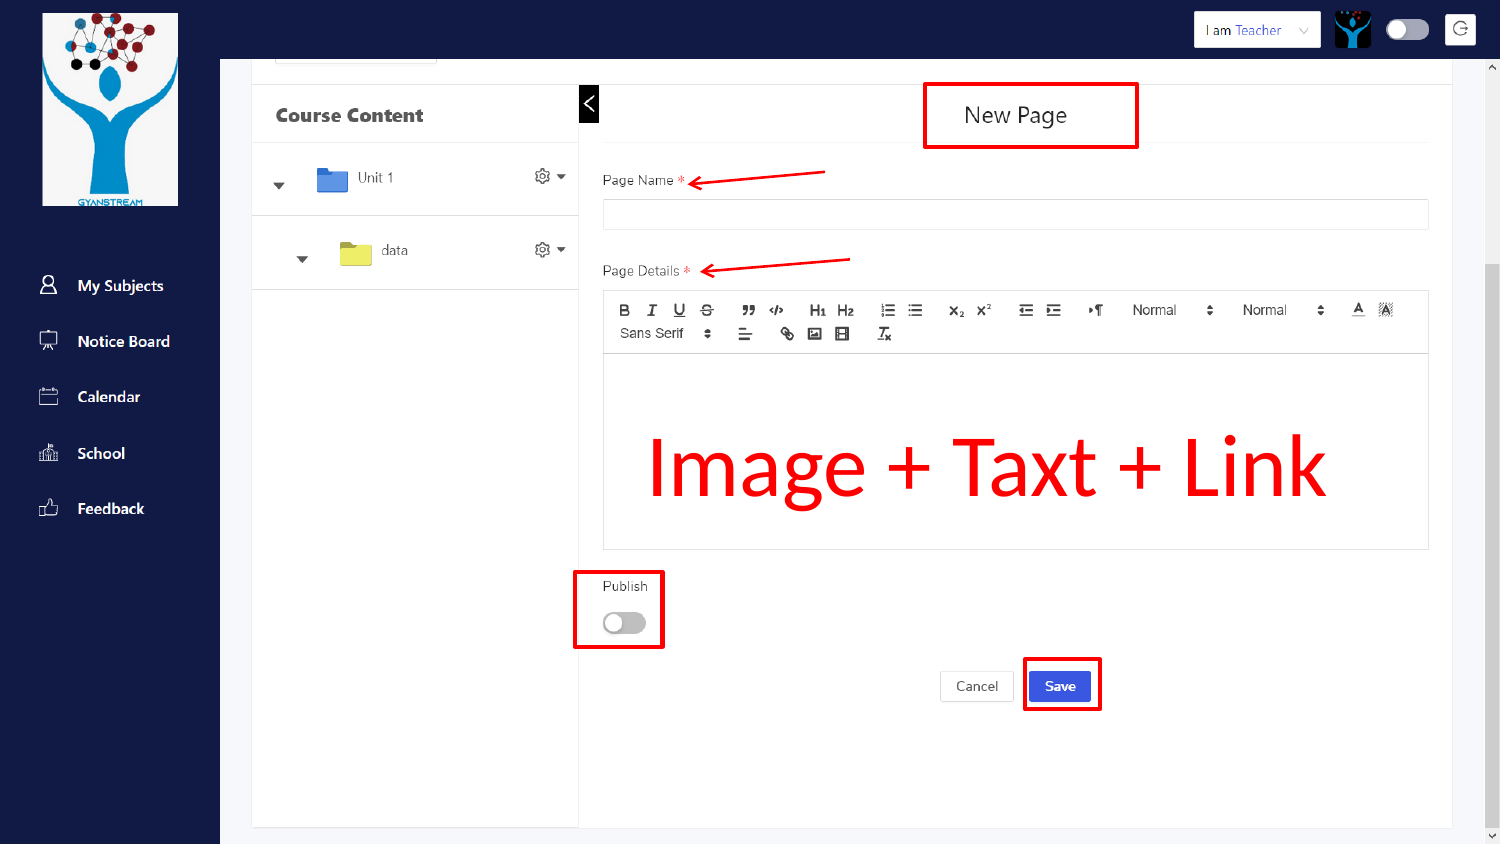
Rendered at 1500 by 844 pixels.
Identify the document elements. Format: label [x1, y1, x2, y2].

text_box [699, 259, 851, 273]
text_box [687, 171, 826, 185]
picture [0, 0, 1500, 844]
